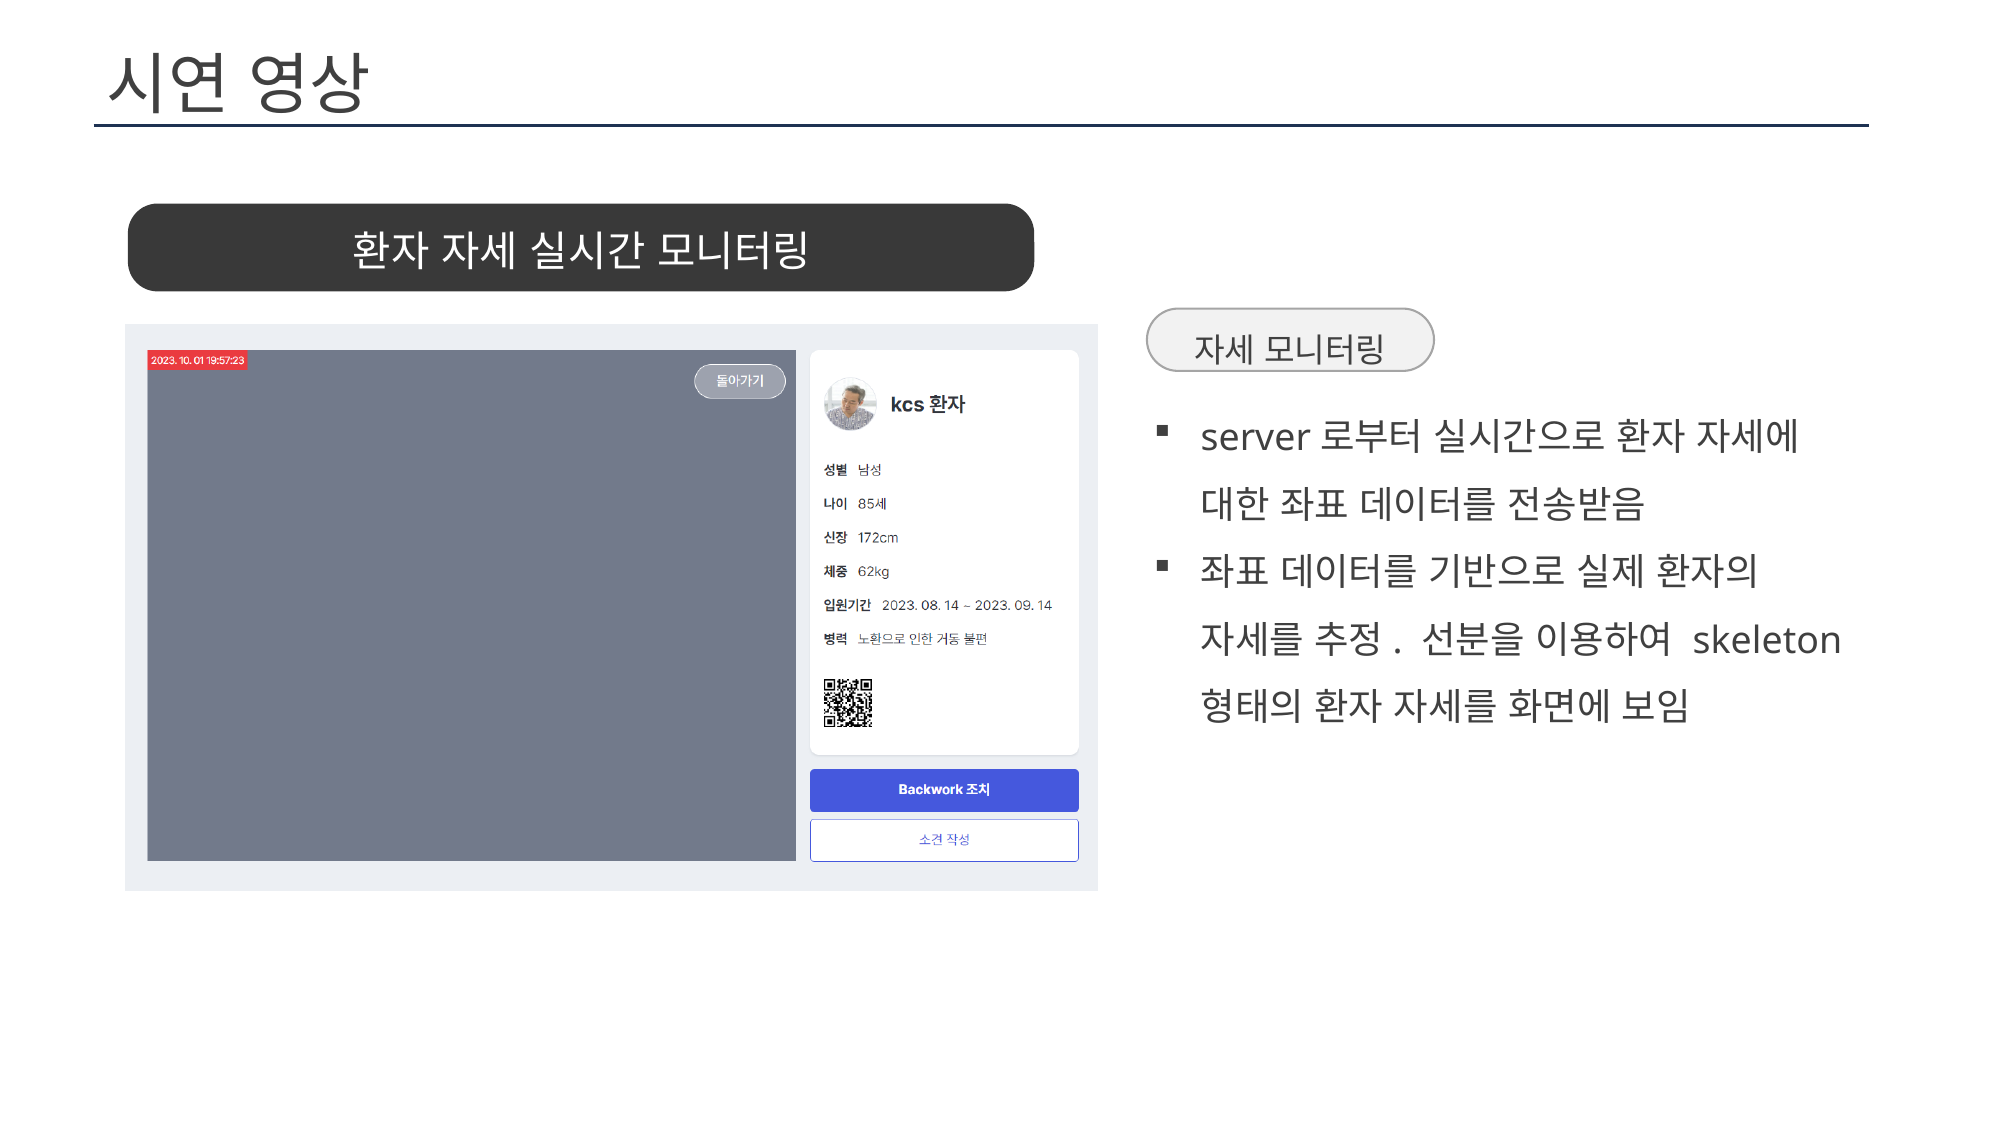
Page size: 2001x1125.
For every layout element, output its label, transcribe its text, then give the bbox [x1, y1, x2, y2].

text_box 환자 자세 실시간 모니터링 [126, 217, 1038, 283]
text_box [135, 283, 1027, 293]
text_box [131, 202, 1031, 217]
picture [125, 324, 1098, 891]
text_box 자세 모니터링 [1148, 301, 1433, 377]
text_box 시연 영상 [91, 34, 1217, 130]
text_box server로부터 실시간으로 환자 자세에 대한 좌표 데이터를 전송받음 좌표 데이터를 기반으로 실제 환자의 자세를 추정. 선분을 이용하여 skeleton 형태의 환자 자세를 화면에 보임 [1138, 383, 1888, 736]
